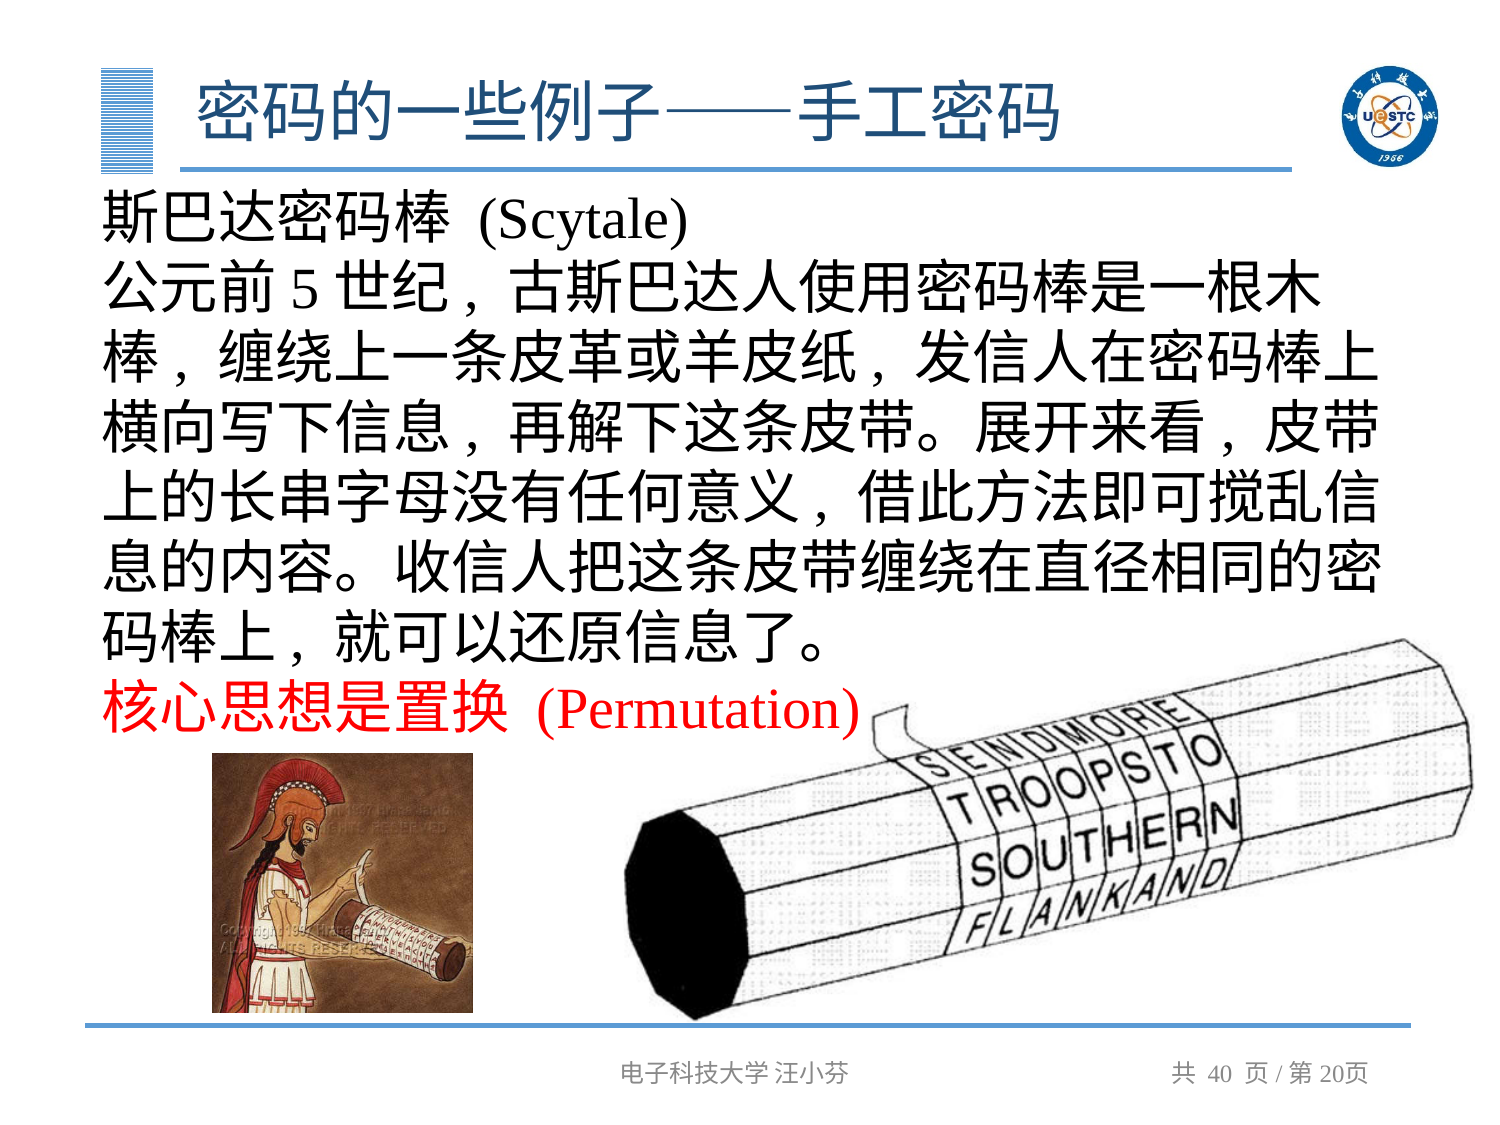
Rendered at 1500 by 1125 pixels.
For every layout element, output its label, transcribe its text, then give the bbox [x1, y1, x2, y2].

picture [212, 753, 473, 1013]
title 密码的一些例子——手工密码 [180, 59, 1293, 170]
picture [1339, 63, 1440, 171]
text_box 共 40 页/第20页 [1046, 1042, 1385, 1103]
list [623, 637, 1475, 1023]
text_box 斯巴达密码棒 (Scytale) 公元前5世纪, 古斯巴达人使用密码棒是一根木棒, 缠绕上一条皮革或羊皮纸, 发信人在密码棒上横向写下信息, 再解下这条皮带。展开来看, 皮带上的长串字母没有任何意义, 借此方法即可搅乱信息的内容。收信人把这条皮带缠绕在直径相同的密码棒上, 就可以还原信息了。 核心思想是置换 (Permutation) [90, 174, 1400, 713]
footer 电子科技大学 汪小芬 [444, 1042, 1025, 1103]
